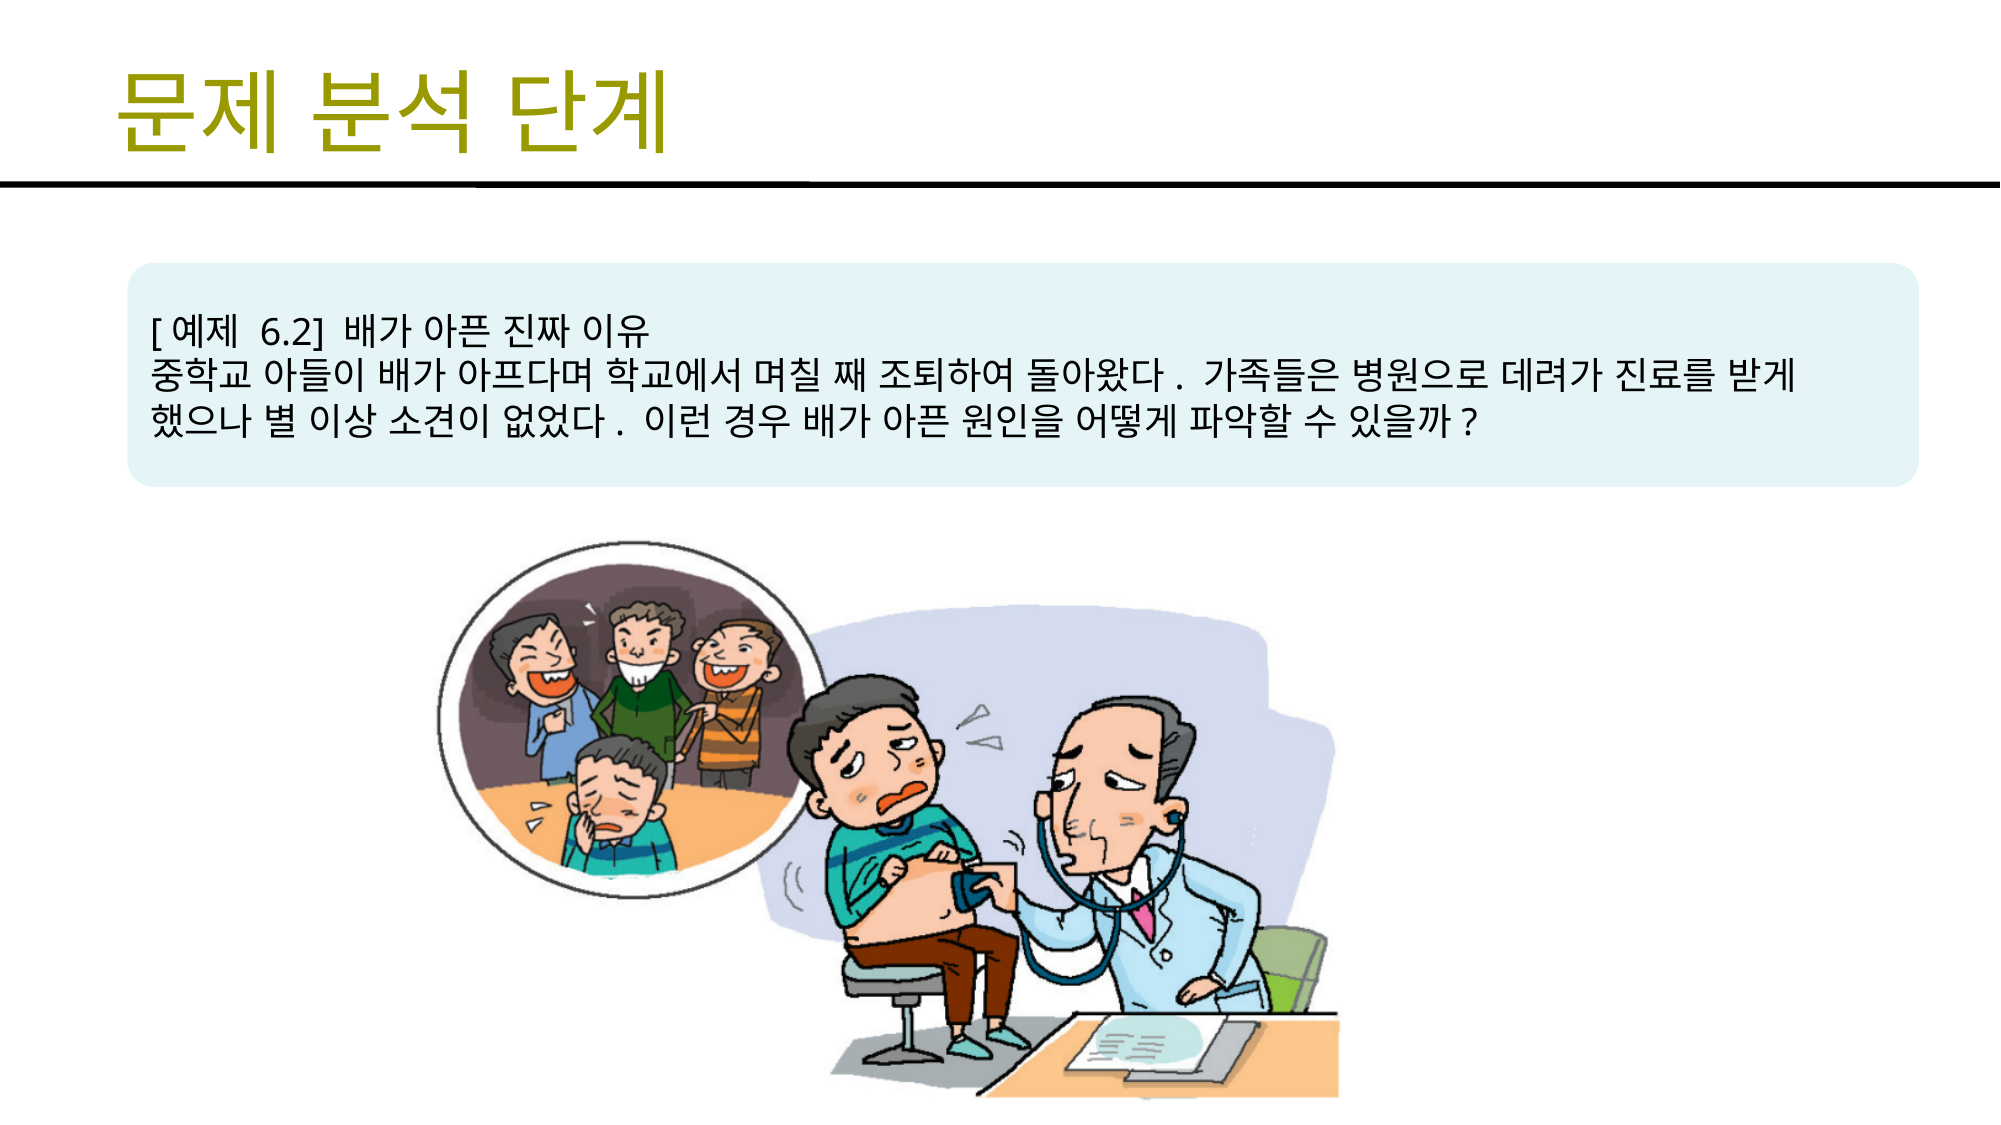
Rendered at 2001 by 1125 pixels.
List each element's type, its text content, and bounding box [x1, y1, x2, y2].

text_box [예제 6.2] 배가 아픈 진짜 이유 중학교 아들이 배가 아프다며 학교에서 며칠 째 조퇴하여 돌아왔다. 가족들은 병원으로 데려가 진료를 받게 했으나 별 이상 소견이 없었다. 이런 경우 배가 아픈 원인을 어떻게 파악할 수 있을까? [125, 260, 1922, 490]
title 문제 분석 단계 [99, 45, 1900, 173]
picture [433, 538, 1343, 1103]
